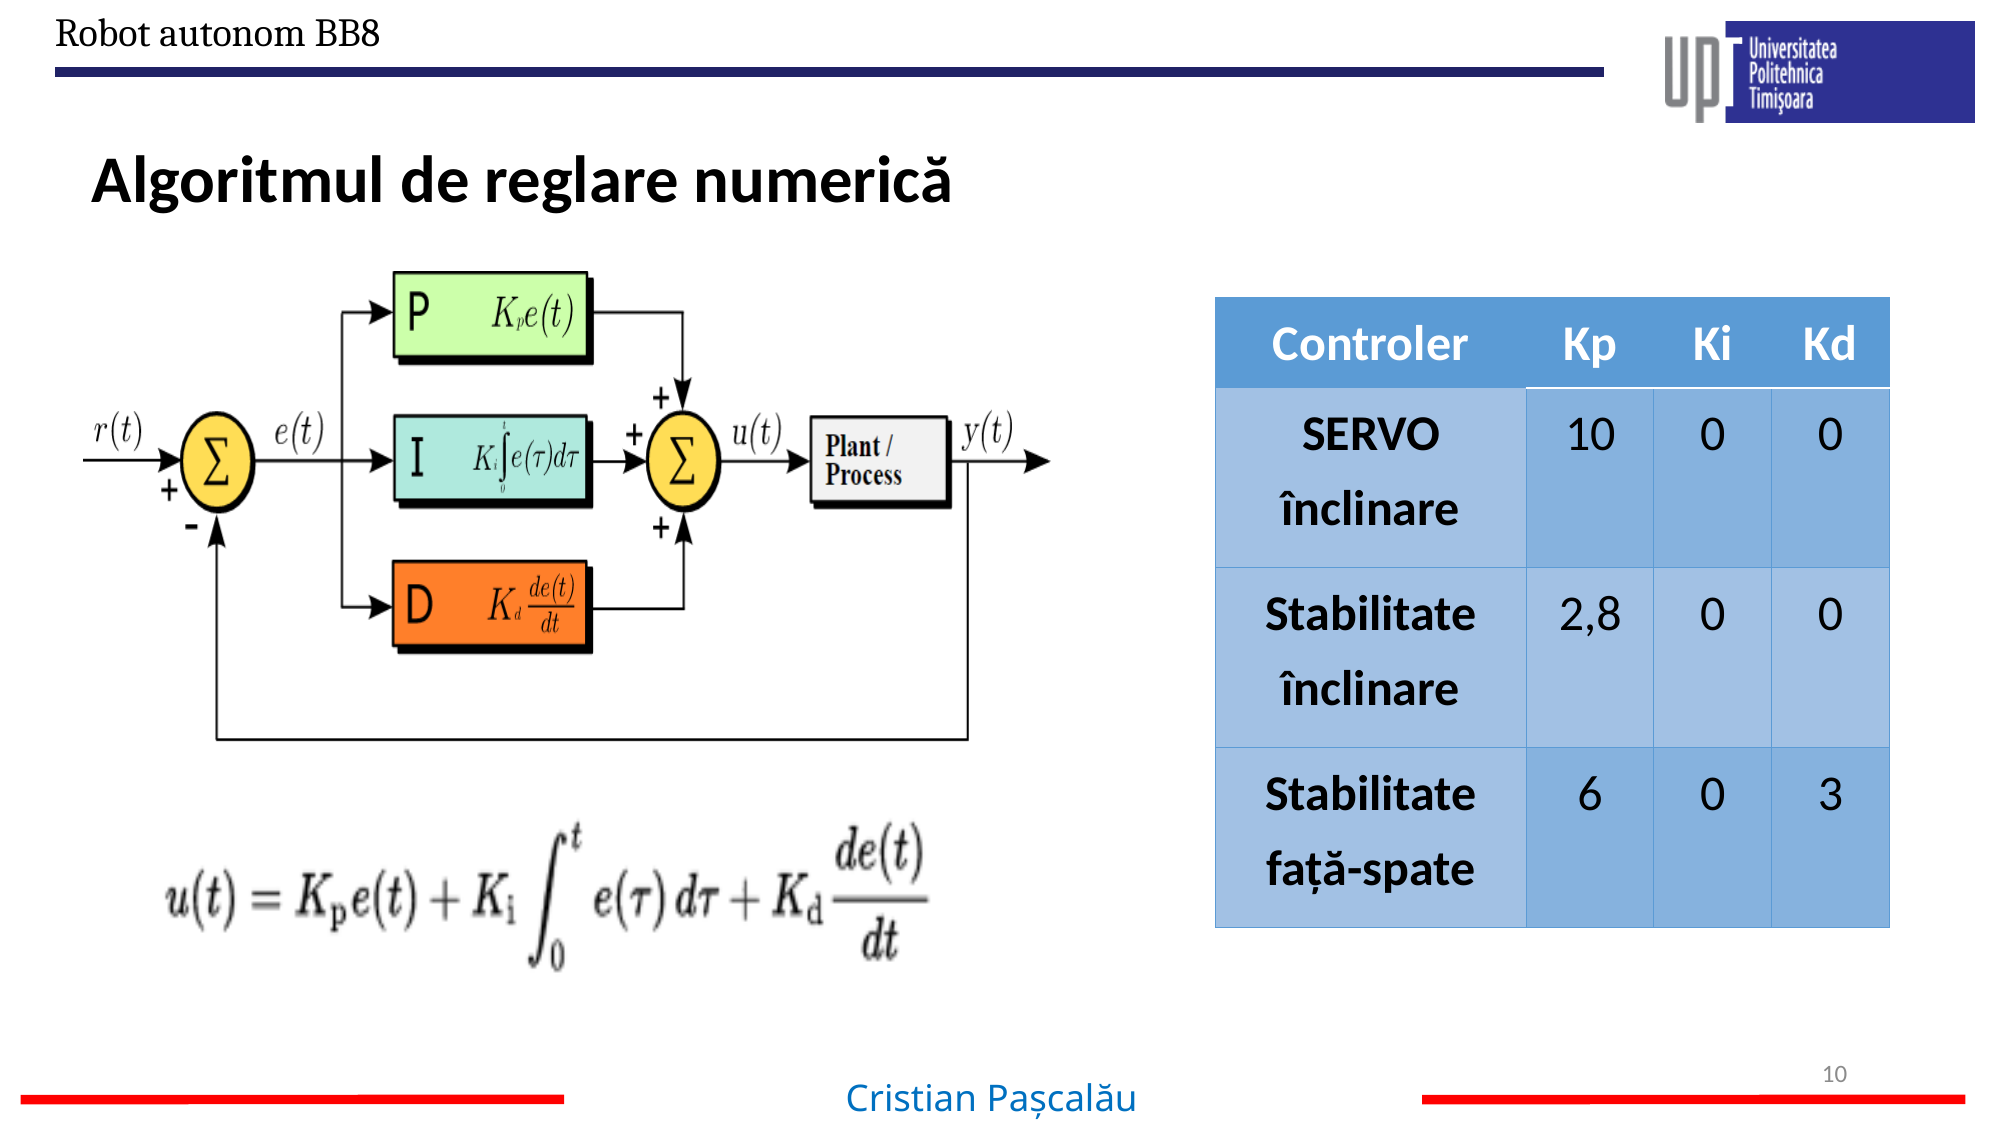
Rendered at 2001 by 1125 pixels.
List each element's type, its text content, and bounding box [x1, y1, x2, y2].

slide_number 10 [1412, 1042, 1863, 1103]
table_cell Stabilitate față-spate [1216, 748, 1526, 927]
table_header Ki [1654, 298, 1771, 387]
table_cell 3 [1772, 748, 1889, 927]
table_cell 0 [1654, 389, 1771, 567]
table_cell 0 [1654, 568, 1771, 747]
table_cell 2,8 [1527, 568, 1653, 747]
table_cell Stabilitate înclinare [1216, 568, 1526, 747]
picture [83, 271, 1062, 748]
table_cell 6 [1527, 748, 1653, 927]
table_cell 0 [1772, 389, 1889, 567]
text_box Robot autonom BB8 [39, 11, 1105, 61]
table_cell 0 [1654, 748, 1771, 927]
table_cell 0 [1772, 568, 1889, 747]
table_cell 10 [1527, 389, 1653, 567]
picture [146, 813, 933, 980]
table_cell SERVO înclinare [1216, 388, 1526, 567]
table_header Kd [1772, 298, 1889, 387]
table_header Kp [1527, 298, 1653, 387]
text_box Algoritmul de reglare numerică [77, 128, 1052, 224]
text_box Cristian Pașcalău [643, 1072, 1341, 1125]
picture [1665, 21, 1975, 123]
table_header Controler [1216, 298, 1526, 387]
